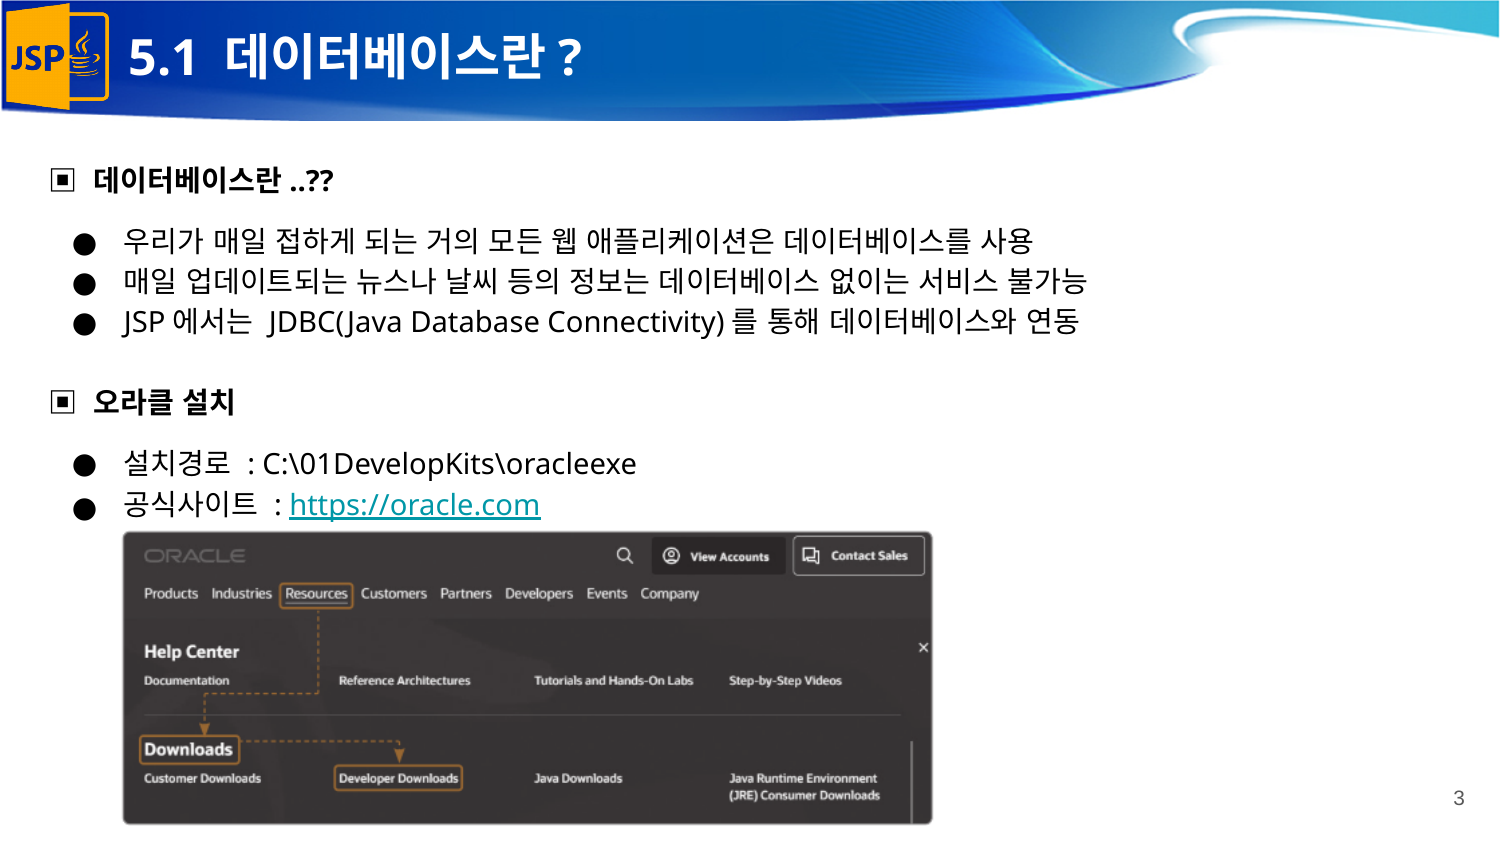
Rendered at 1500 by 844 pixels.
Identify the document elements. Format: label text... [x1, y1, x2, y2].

text_box ▣ 데이터베이스란..?? 우리가 매일 접하게 되는 거의 모든 웹 애플리케이션은 데이터베이스를 사용 매일 업데이트되는 뉴스나 날씨 등의 정보는 데이터베이스 없이는 서비스 불가능 JSP에서는 JDBC(Java Database Connectivity)를 통해 데이터베이스와 연동 ▣ 오라클 설치 설치경로 : C:\01DevelopKits\oracleexe 공식사이트 : https://oracle.com [33, 142, 1432, 423]
title 5.1 데이터베이스란? [113, 10, 1500, 105]
picture [114, 525, 940, 830]
picture [0, 0, 1500, 121]
slide_number ‹#› [1389, 764, 1480, 830]
